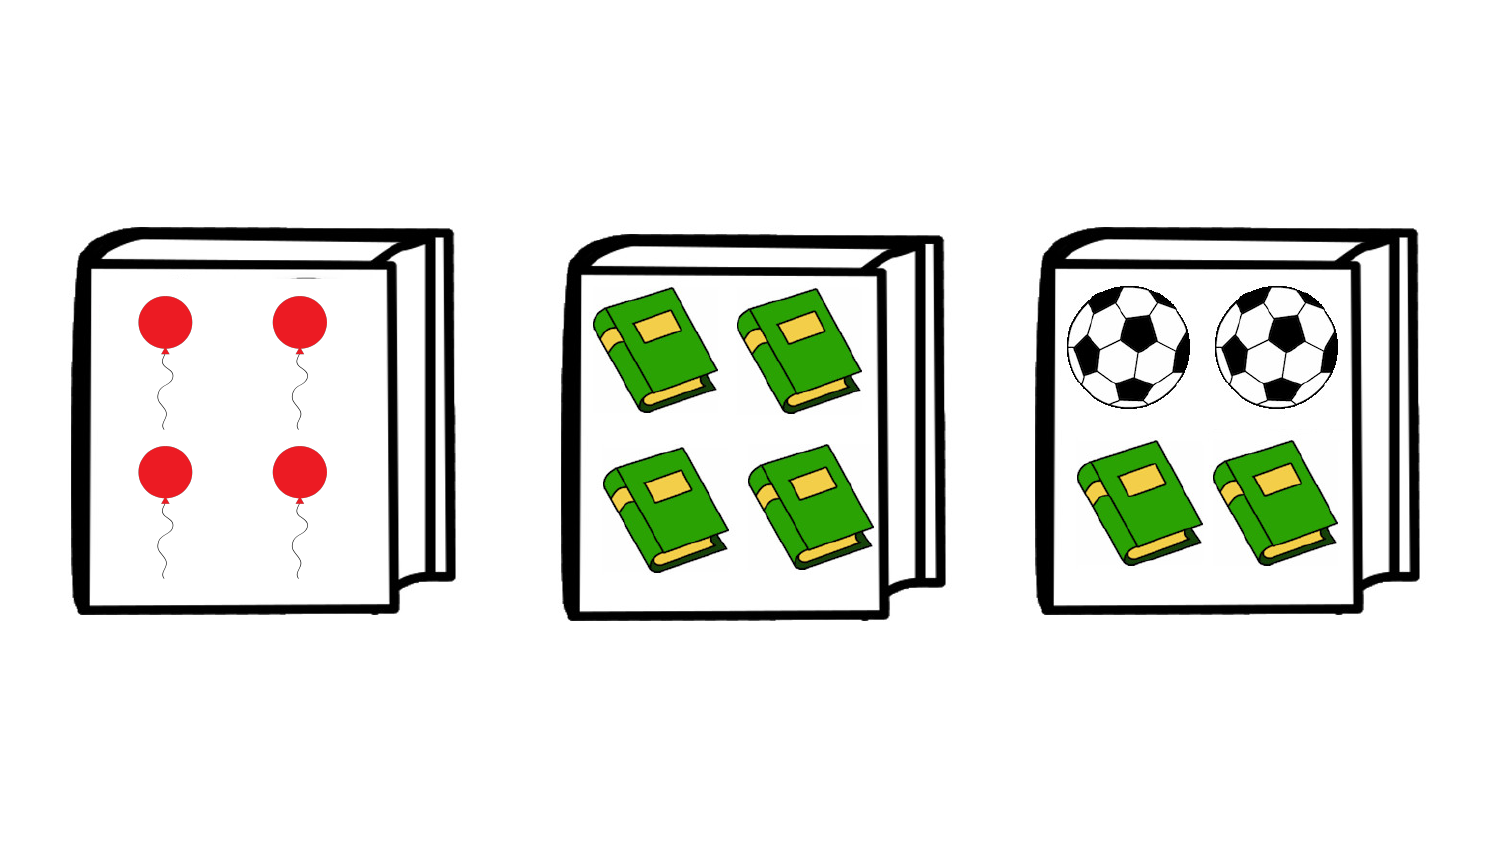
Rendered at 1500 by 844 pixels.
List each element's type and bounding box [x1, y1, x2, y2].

text_box [63, 223, 464, 621]
picture [510, 179, 994, 664]
text_box [1027, 223, 1428, 621]
